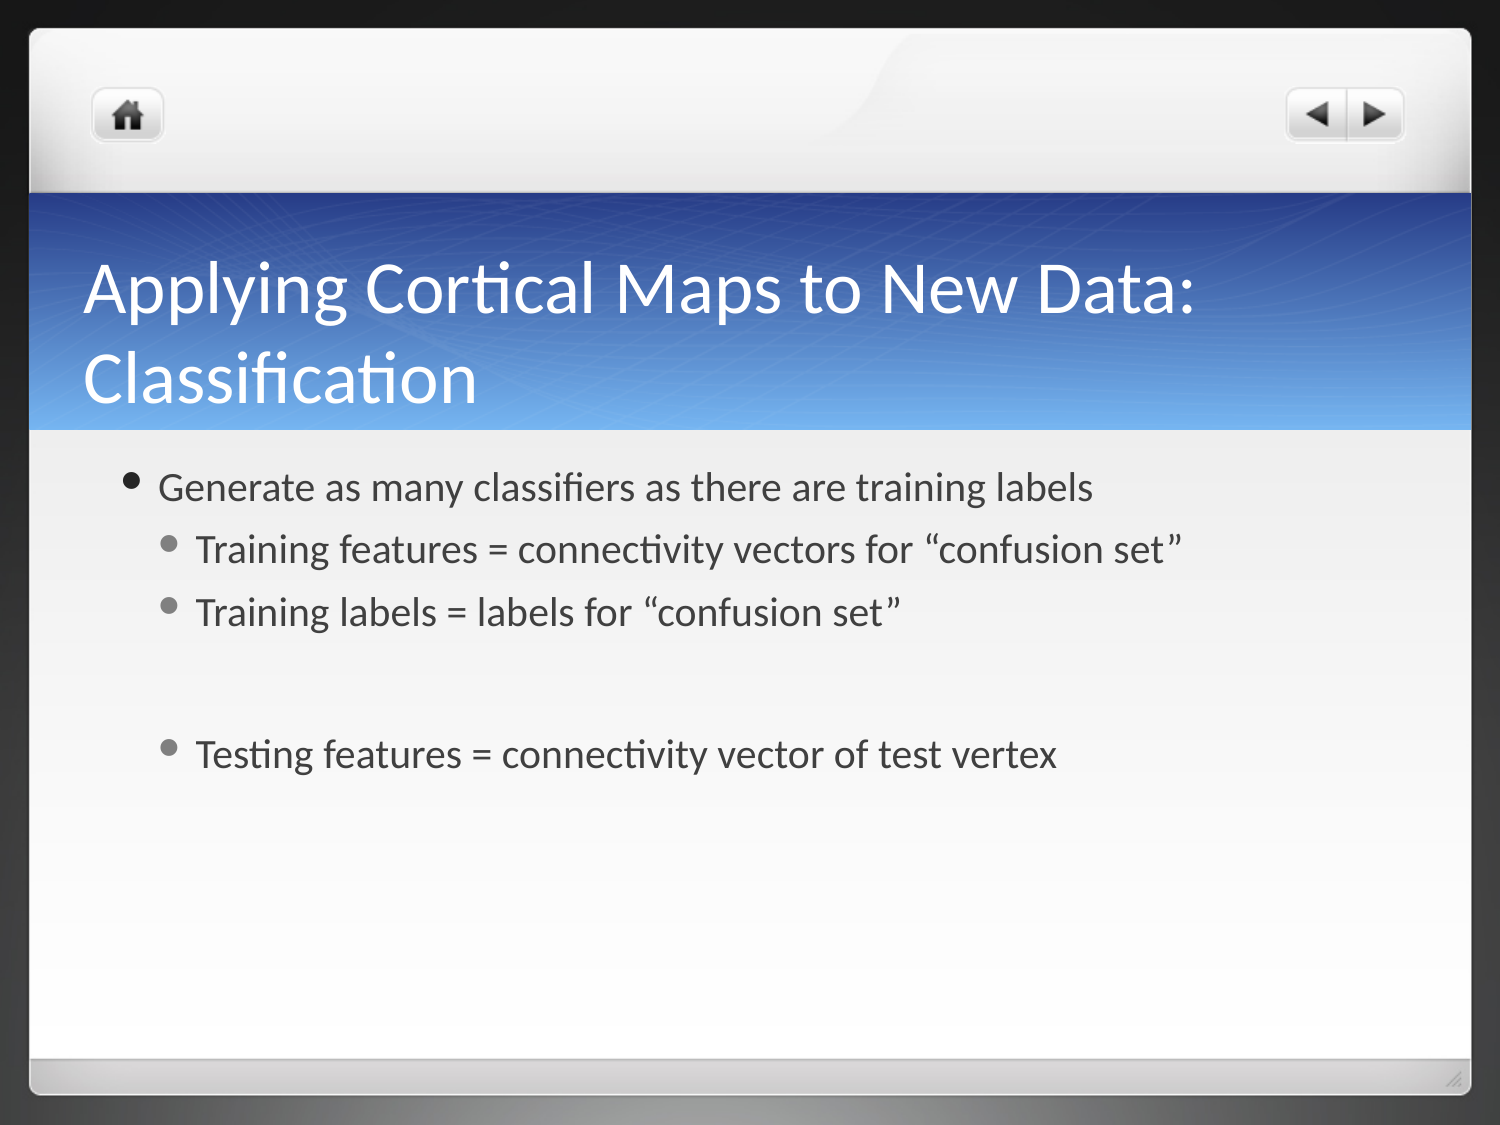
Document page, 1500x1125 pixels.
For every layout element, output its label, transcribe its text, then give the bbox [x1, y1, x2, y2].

title Applying Cortical Maps to New Data: Classification [68, 238, 1432, 427]
picture [0, 0, 1500, 1125]
list Generate as many classifiers as there are training labels Training features = connectivity vectors for “confusion set” Training labels = labels for “confusion set” Testing features = connectivity vector of test vertex [68, 452, 1432, 1025]
